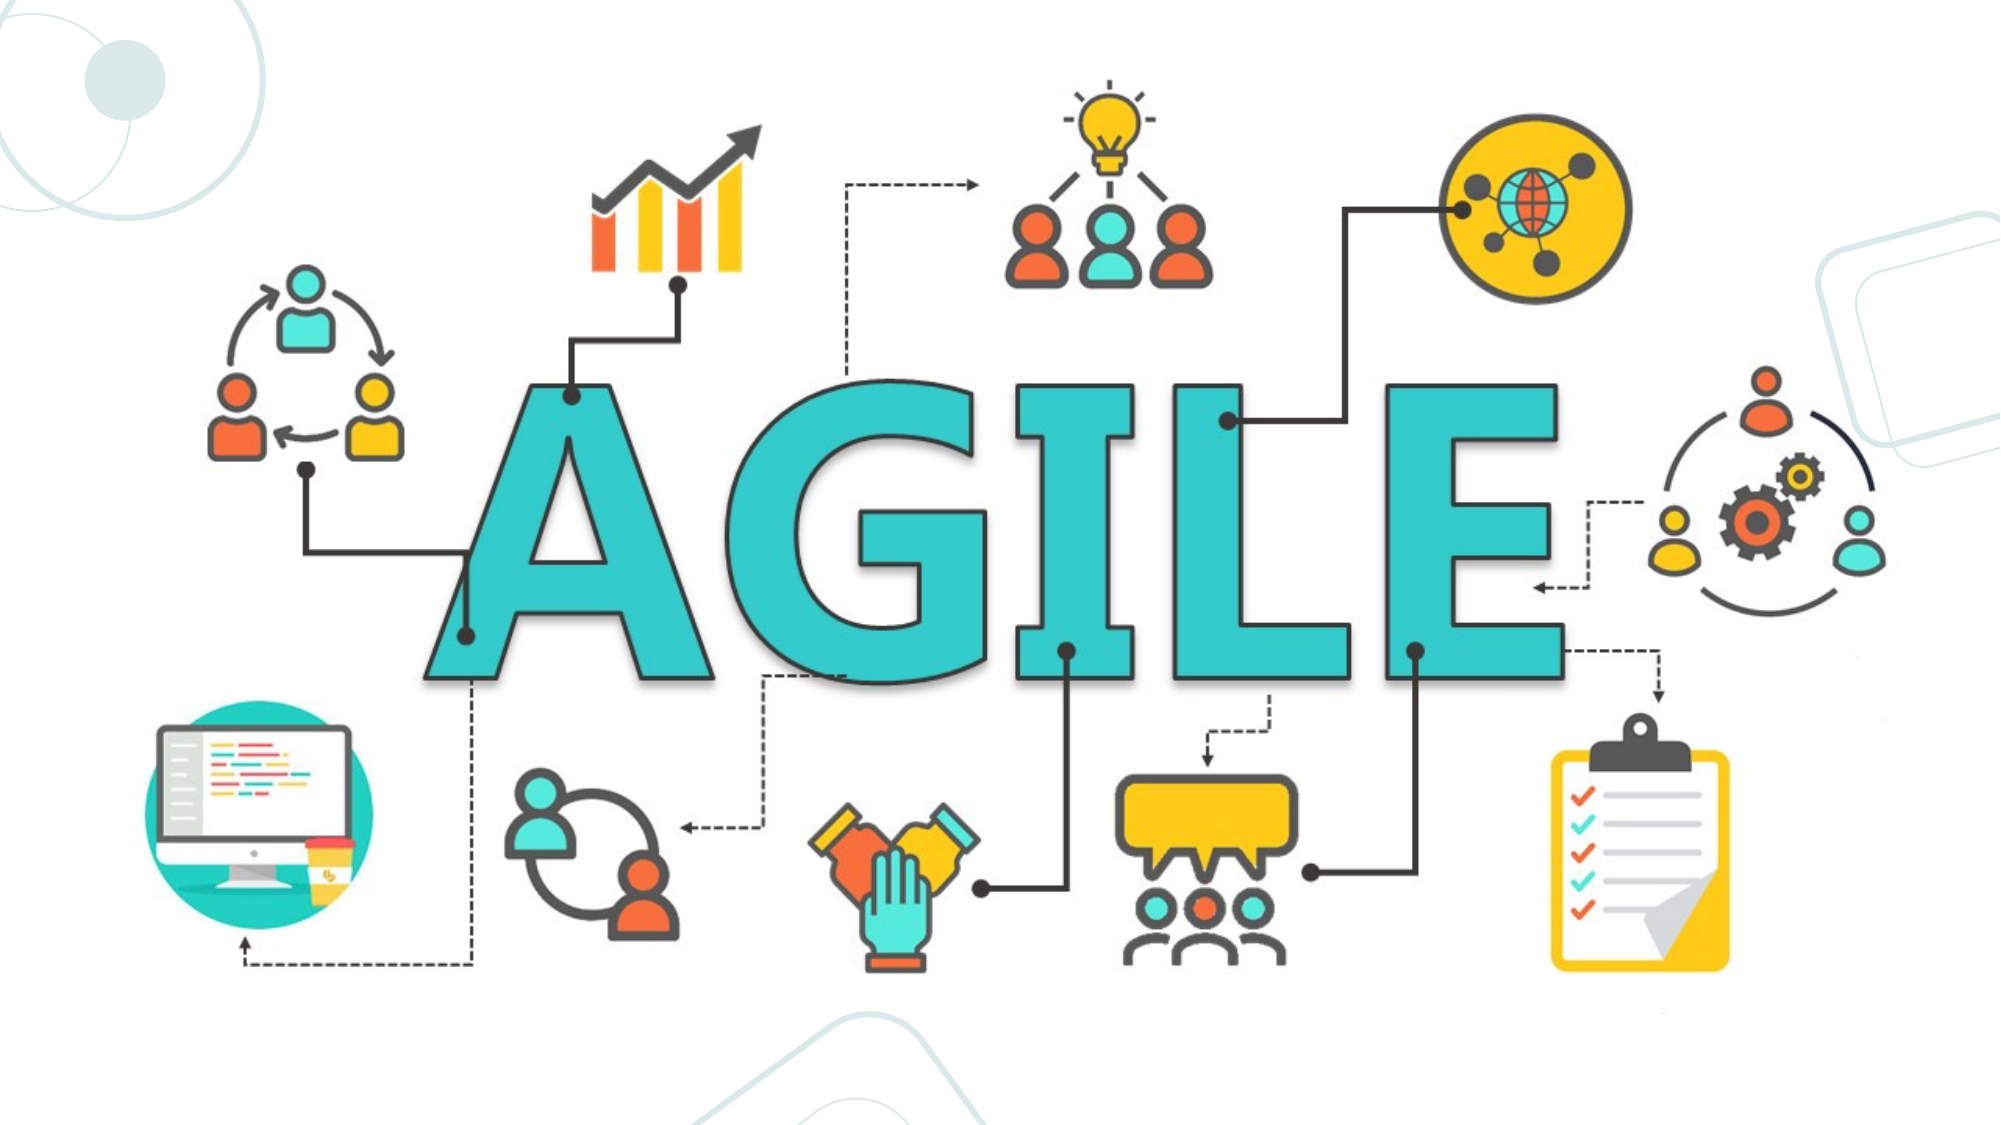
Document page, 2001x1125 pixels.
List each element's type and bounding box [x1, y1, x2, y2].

text_box [635, 1065, 1031, 1125]
text_box [0, 0, 235, 258]
picture [0, 0, 2000, 1125]
text_box [1852, 217, 2000, 463]
